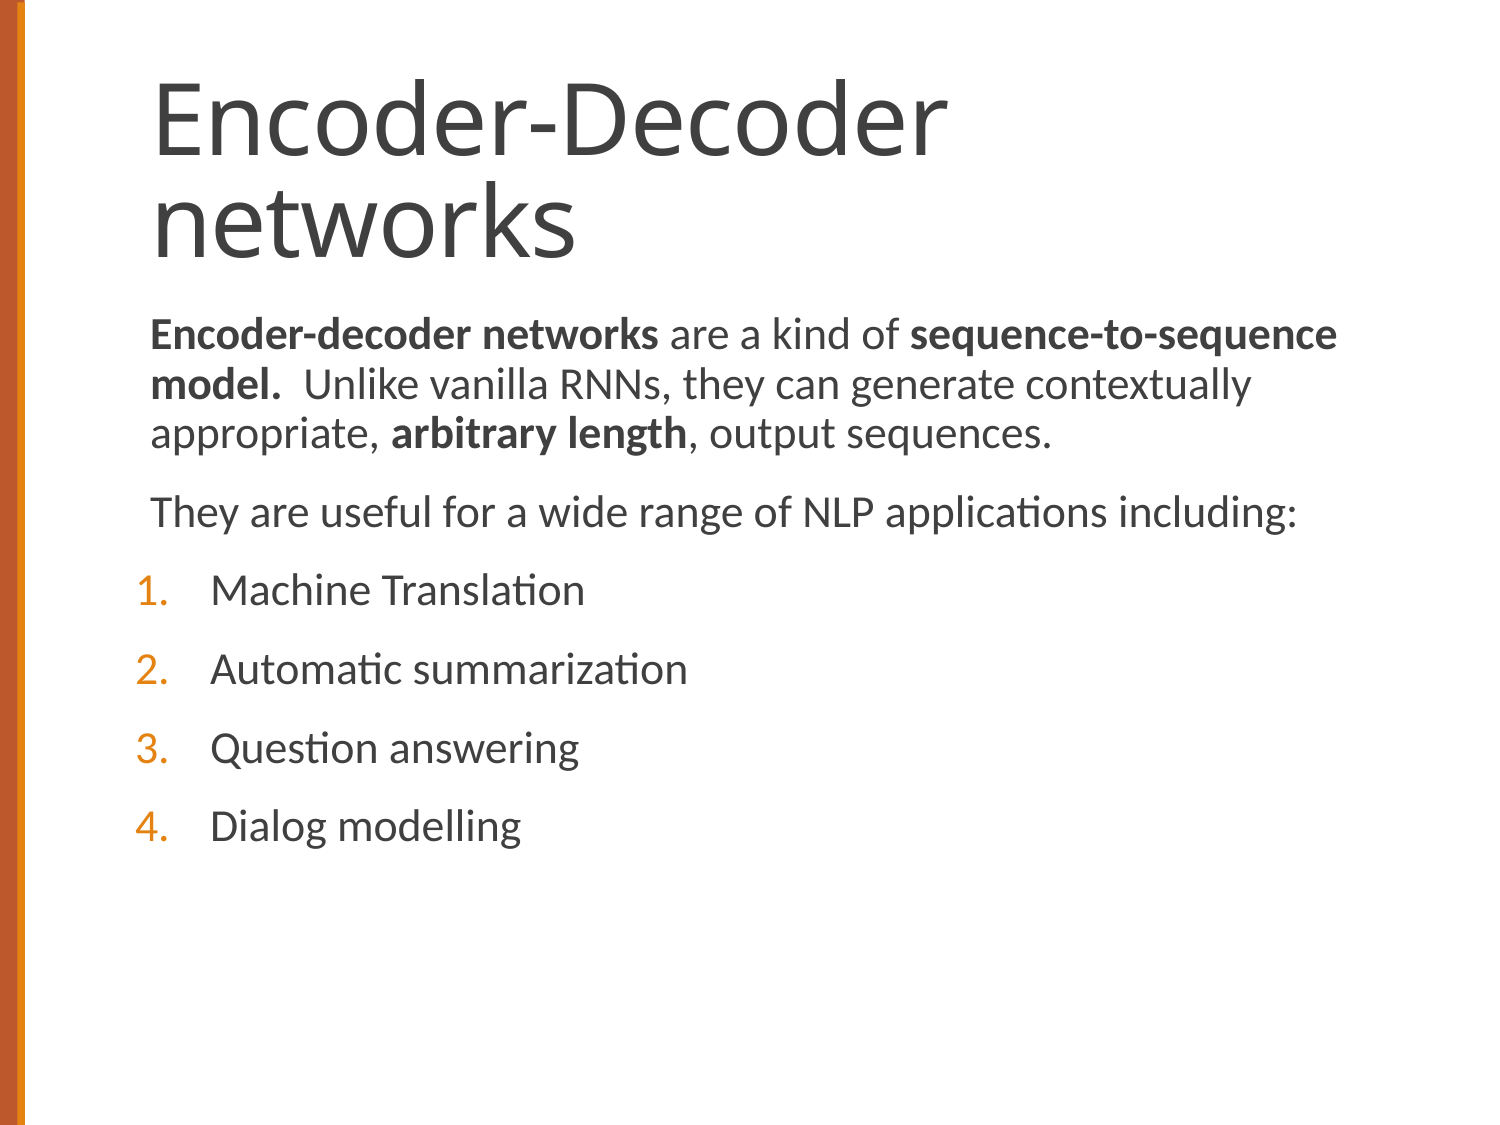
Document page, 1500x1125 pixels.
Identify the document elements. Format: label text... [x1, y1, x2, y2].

list Encoder-decoder networks are a kind of sequence-to-sequence model. Unlike vanilla RNNs, they can generate contextually appropriate, arbitrary length, output sequences. They are useful for a wide range of NLP applications including: Machine Translation Automatic summarization Question answering Dialog modelling [135, 302, 1373, 963]
title Encoder-Decoder networks [135, 47, 1373, 285]
